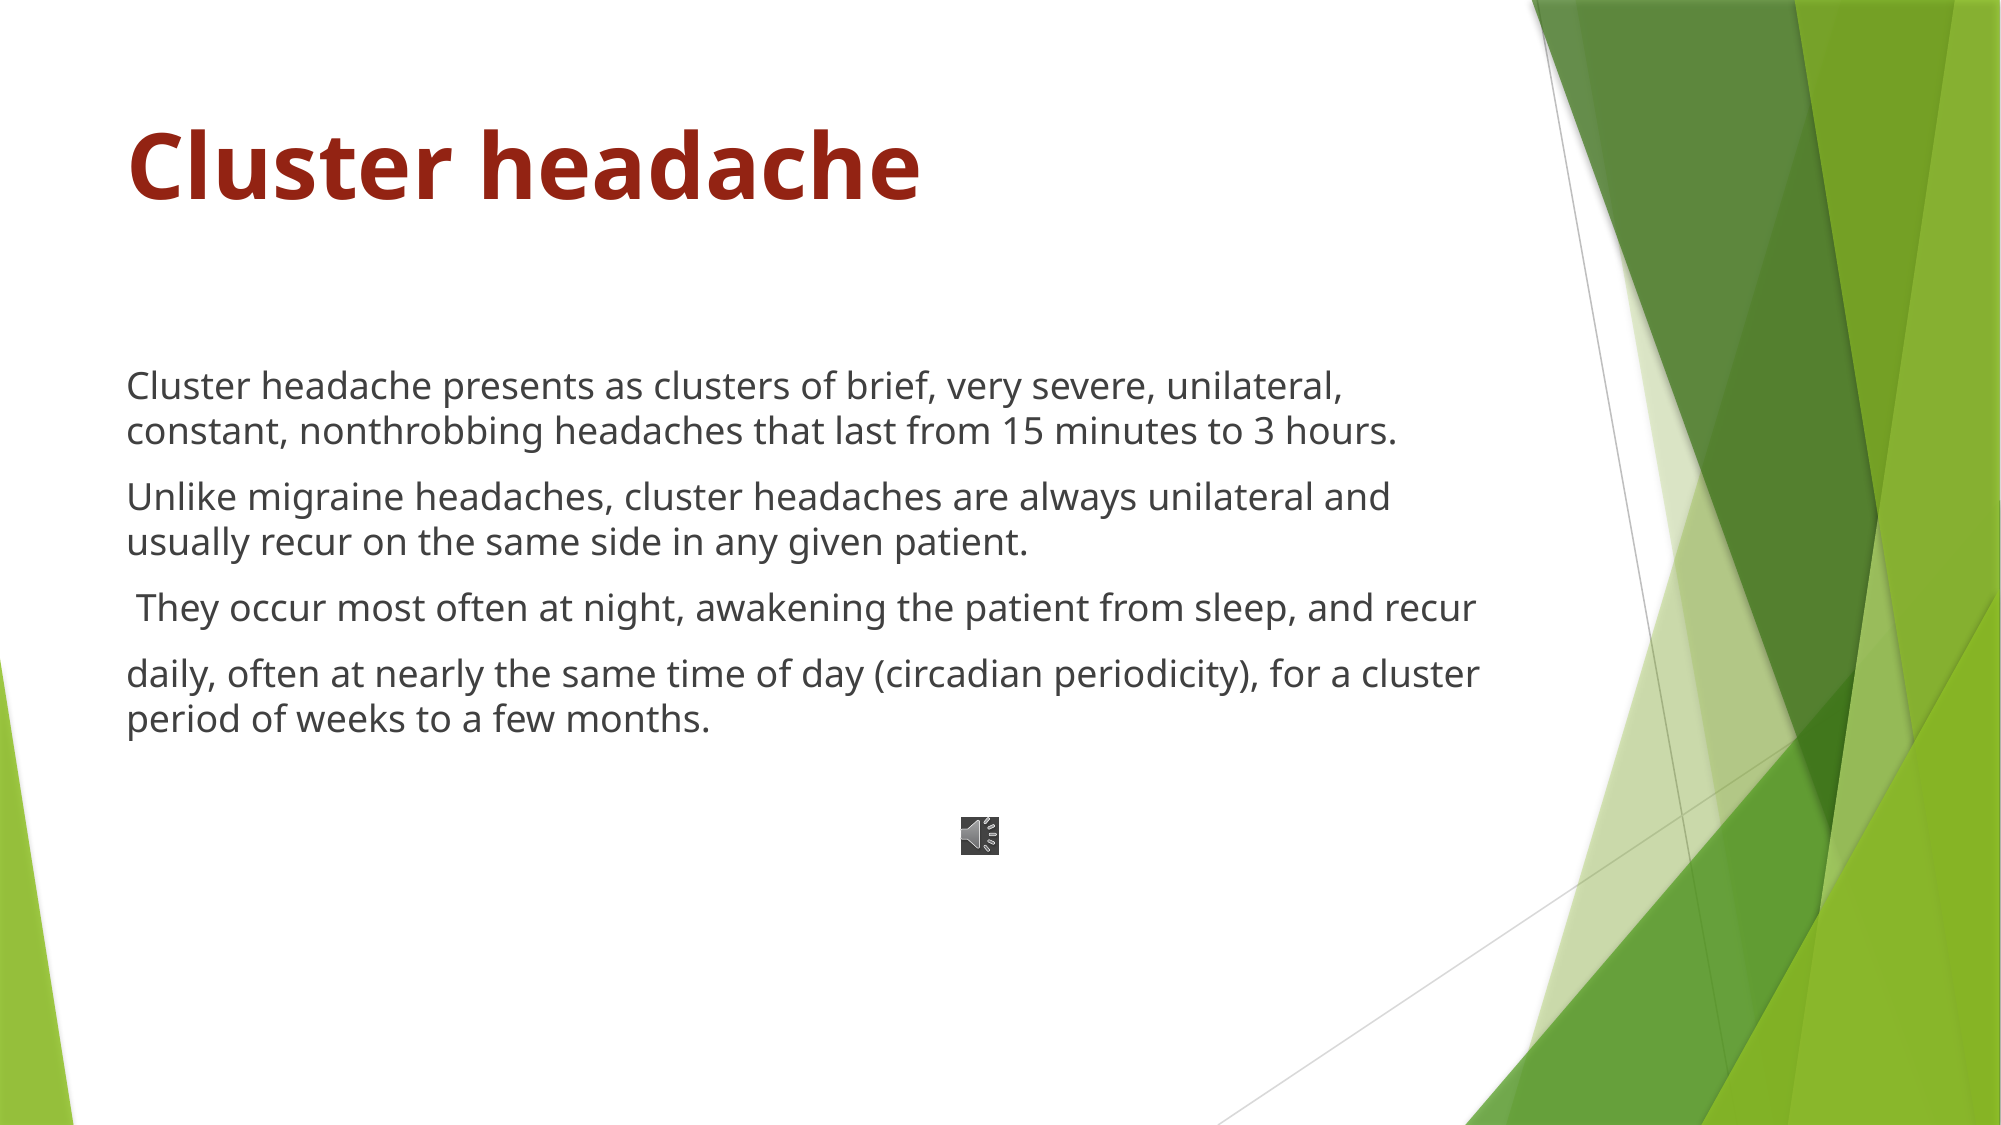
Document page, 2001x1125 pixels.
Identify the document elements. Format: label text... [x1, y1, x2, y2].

title Cluster headache [111, 99, 1522, 317]
list Cluster headache presents as clusters of brief, very severe, unilateral, constant, nonthrobbing headaches that last from 15 minutes to 3 hours. Unlike migraine headaches, cluster headaches are always unilateral and usually recur on the same side in any given patient. They occur most often at night, awakening the patient from sleep, and recur daily, often at nearly the same time of day (circadian periodicity), for a cluster period of weeks to a few months. [111, 354, 1522, 992]
picture [959, 815, 1001, 857]
